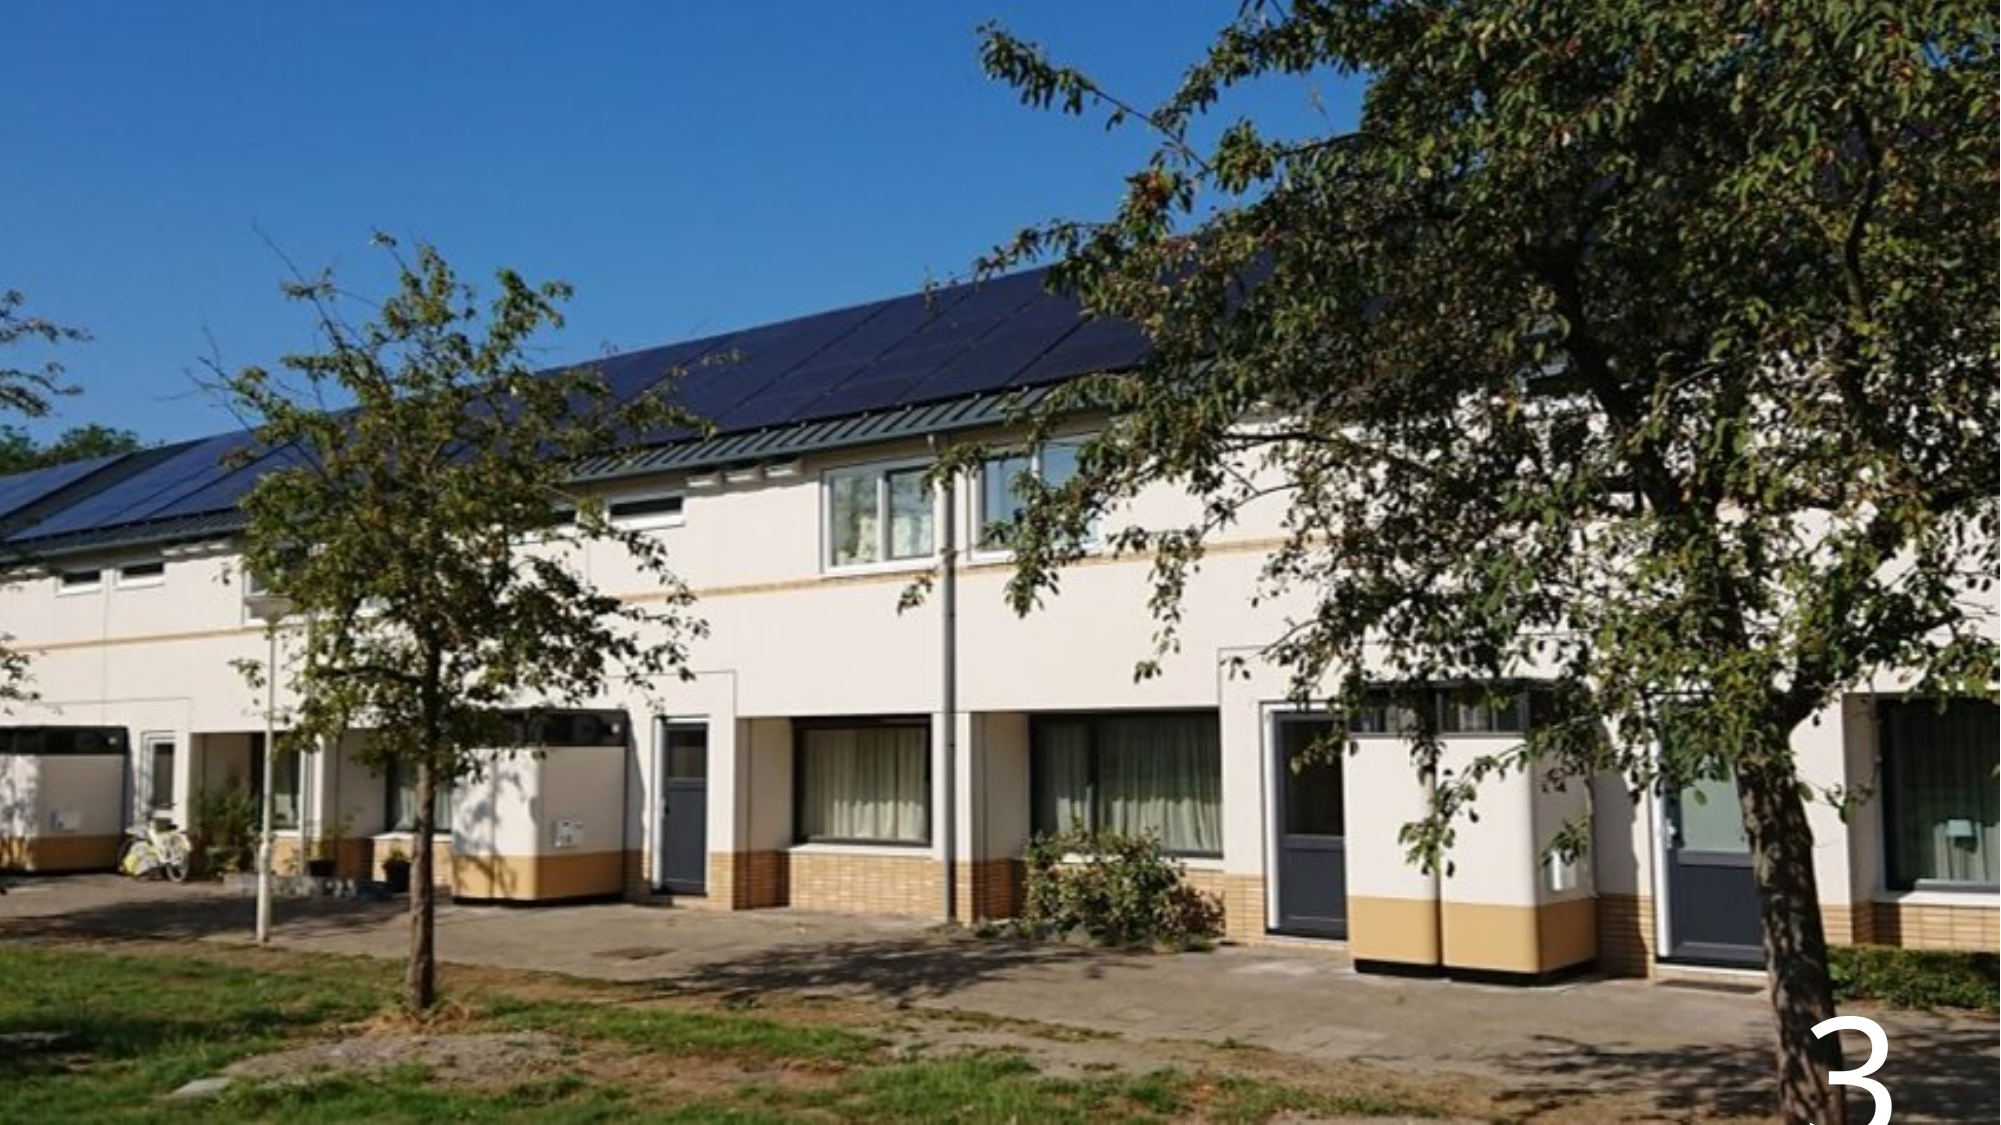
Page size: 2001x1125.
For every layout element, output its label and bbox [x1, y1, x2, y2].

list [0, 0, 2000, 1125]
